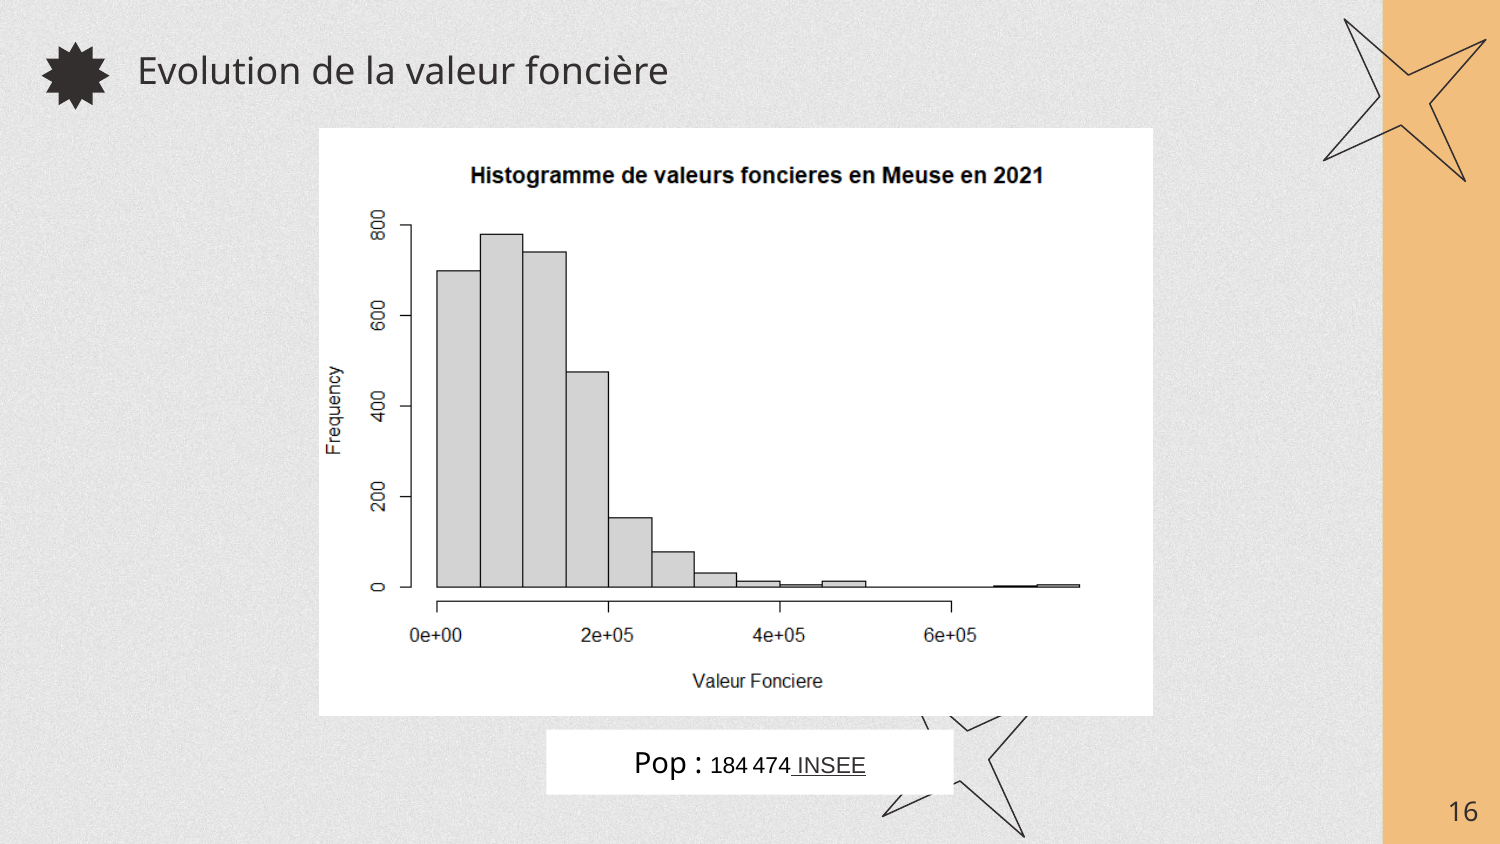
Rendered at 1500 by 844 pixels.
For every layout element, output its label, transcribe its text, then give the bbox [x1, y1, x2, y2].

title Evolution de la valeur foncière [122, 40, 740, 100]
slide_number ‹#› [1403, 779, 1494, 844]
picture [1330, 26, 1382, 156]
text_box Pop : 184 474 INSEE [546, 729, 954, 795]
picture [0, 0, 1382, 844]
